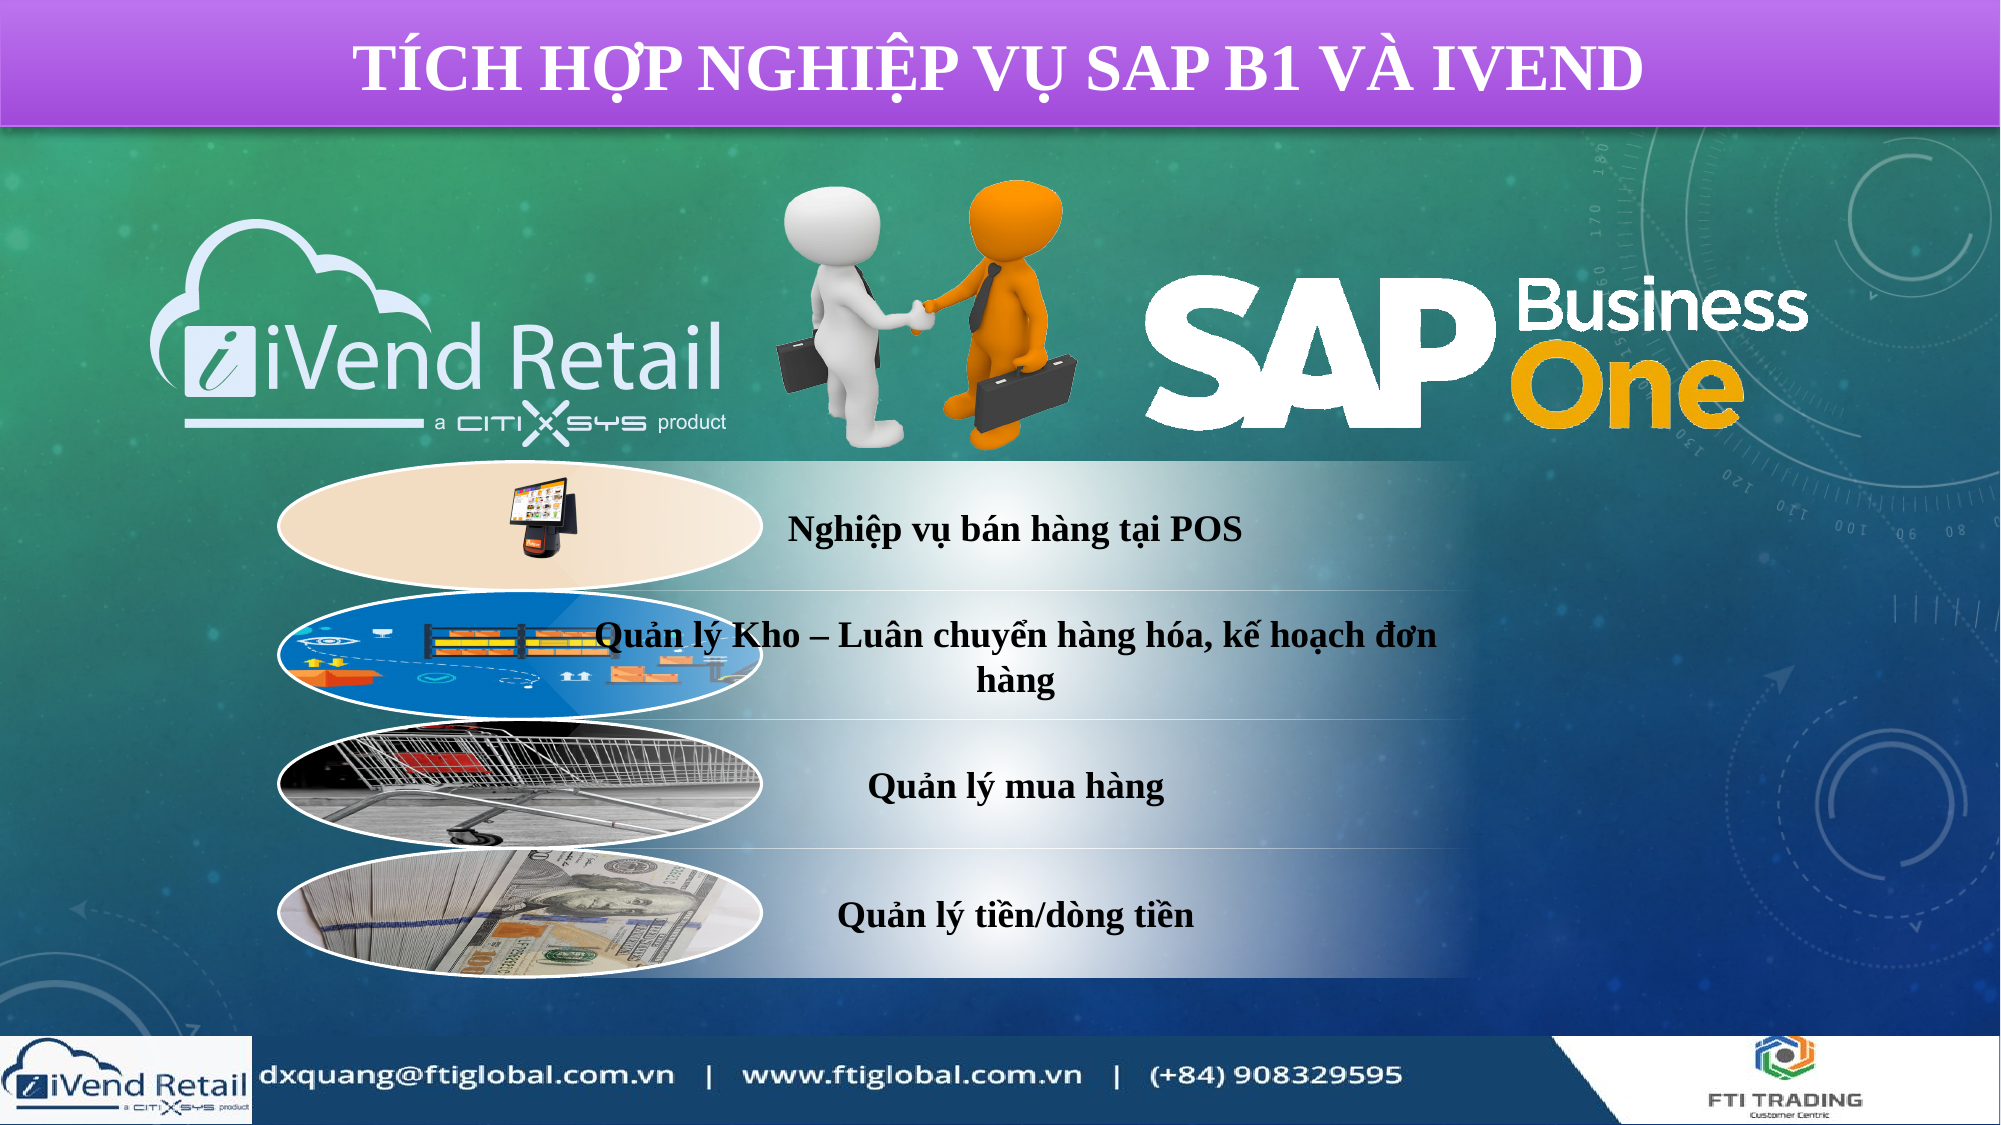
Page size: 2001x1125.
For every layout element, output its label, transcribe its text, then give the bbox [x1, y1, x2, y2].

title Tích hợp nghiệp vụ sap B1 và ivend [0, 0, 2000, 127]
picture [0, 0, 2001, 1125]
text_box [278, 461, 1721, 978]
